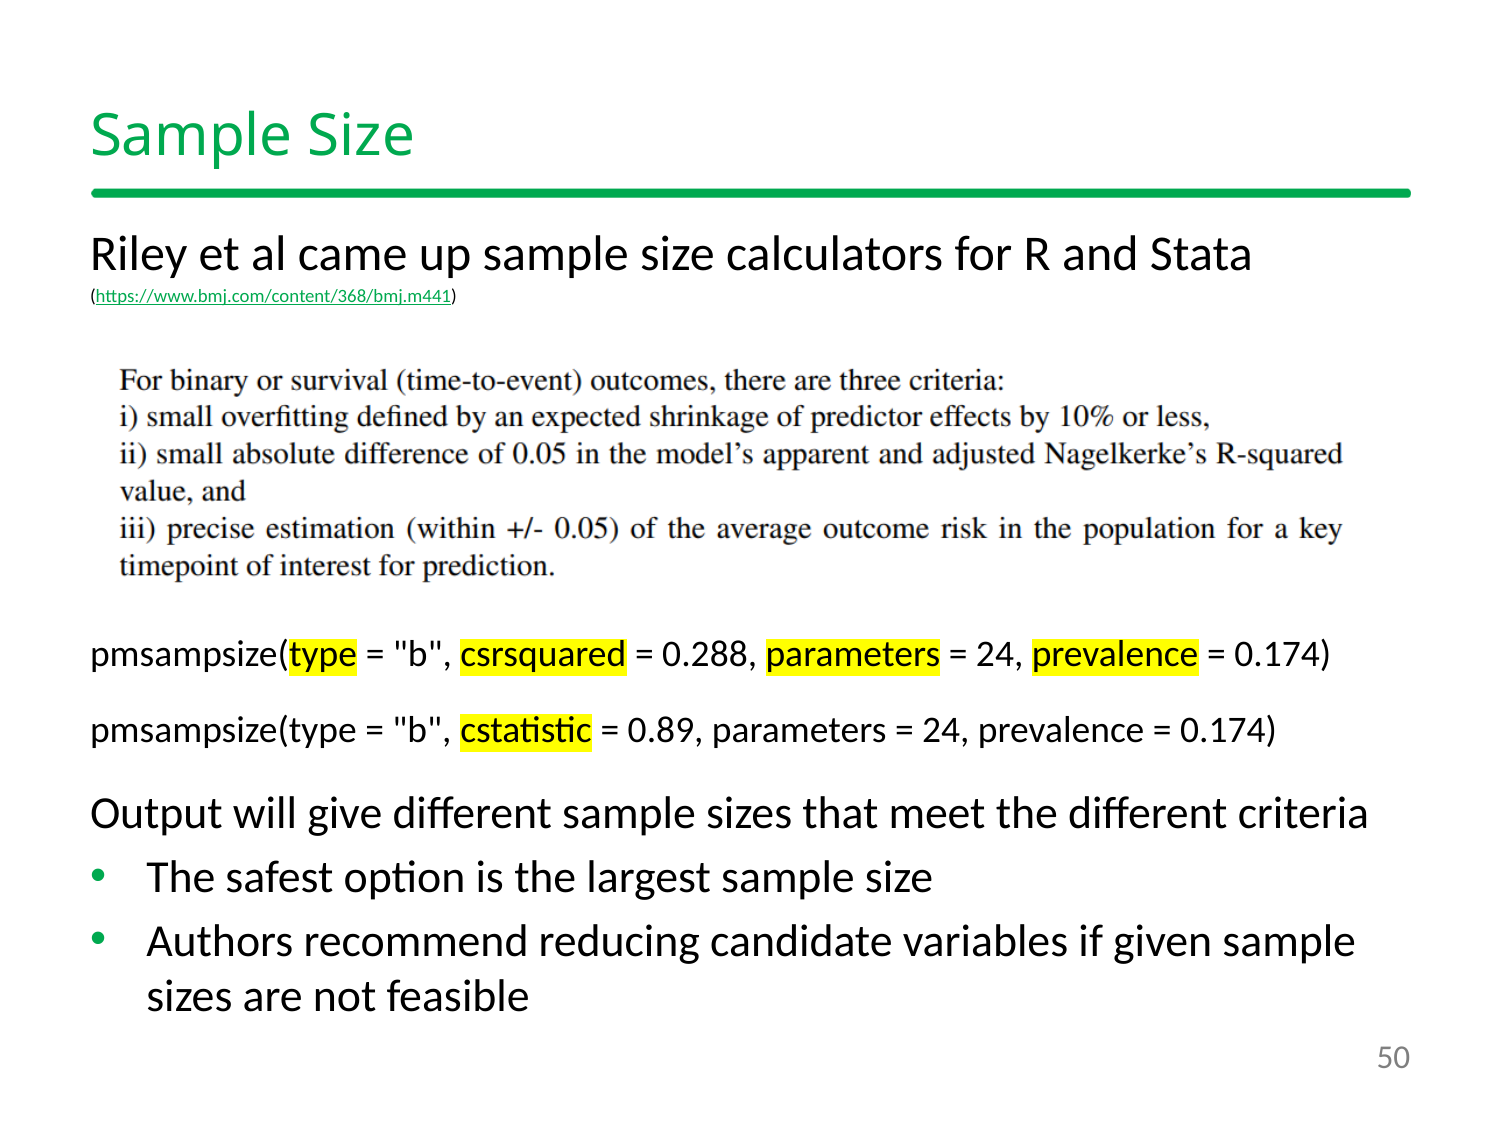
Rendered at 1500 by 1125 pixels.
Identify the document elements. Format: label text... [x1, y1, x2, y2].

title Sample Size [75, 45, 1425, 175]
picture [91, 188, 1411, 198]
picture [111, 354, 1380, 594]
list Riley et al came up sample size calculators for R and Stata (https://www.bmj.com/content/368/bmj.m441) pmsampsize(type = "b", csrsquared = 0.288, parameters = 24, prevalence = 0.174) pmsampsize(type = "b", cstatistic = 0.89, parameters = 24, prevalence = 0.174) Output will give different sample sizes that meet the different criteria The safest option is the largest sample size Authors recommend reducing candidate variables if given sample sizes are not feasible [75, 212, 1425, 1080]
